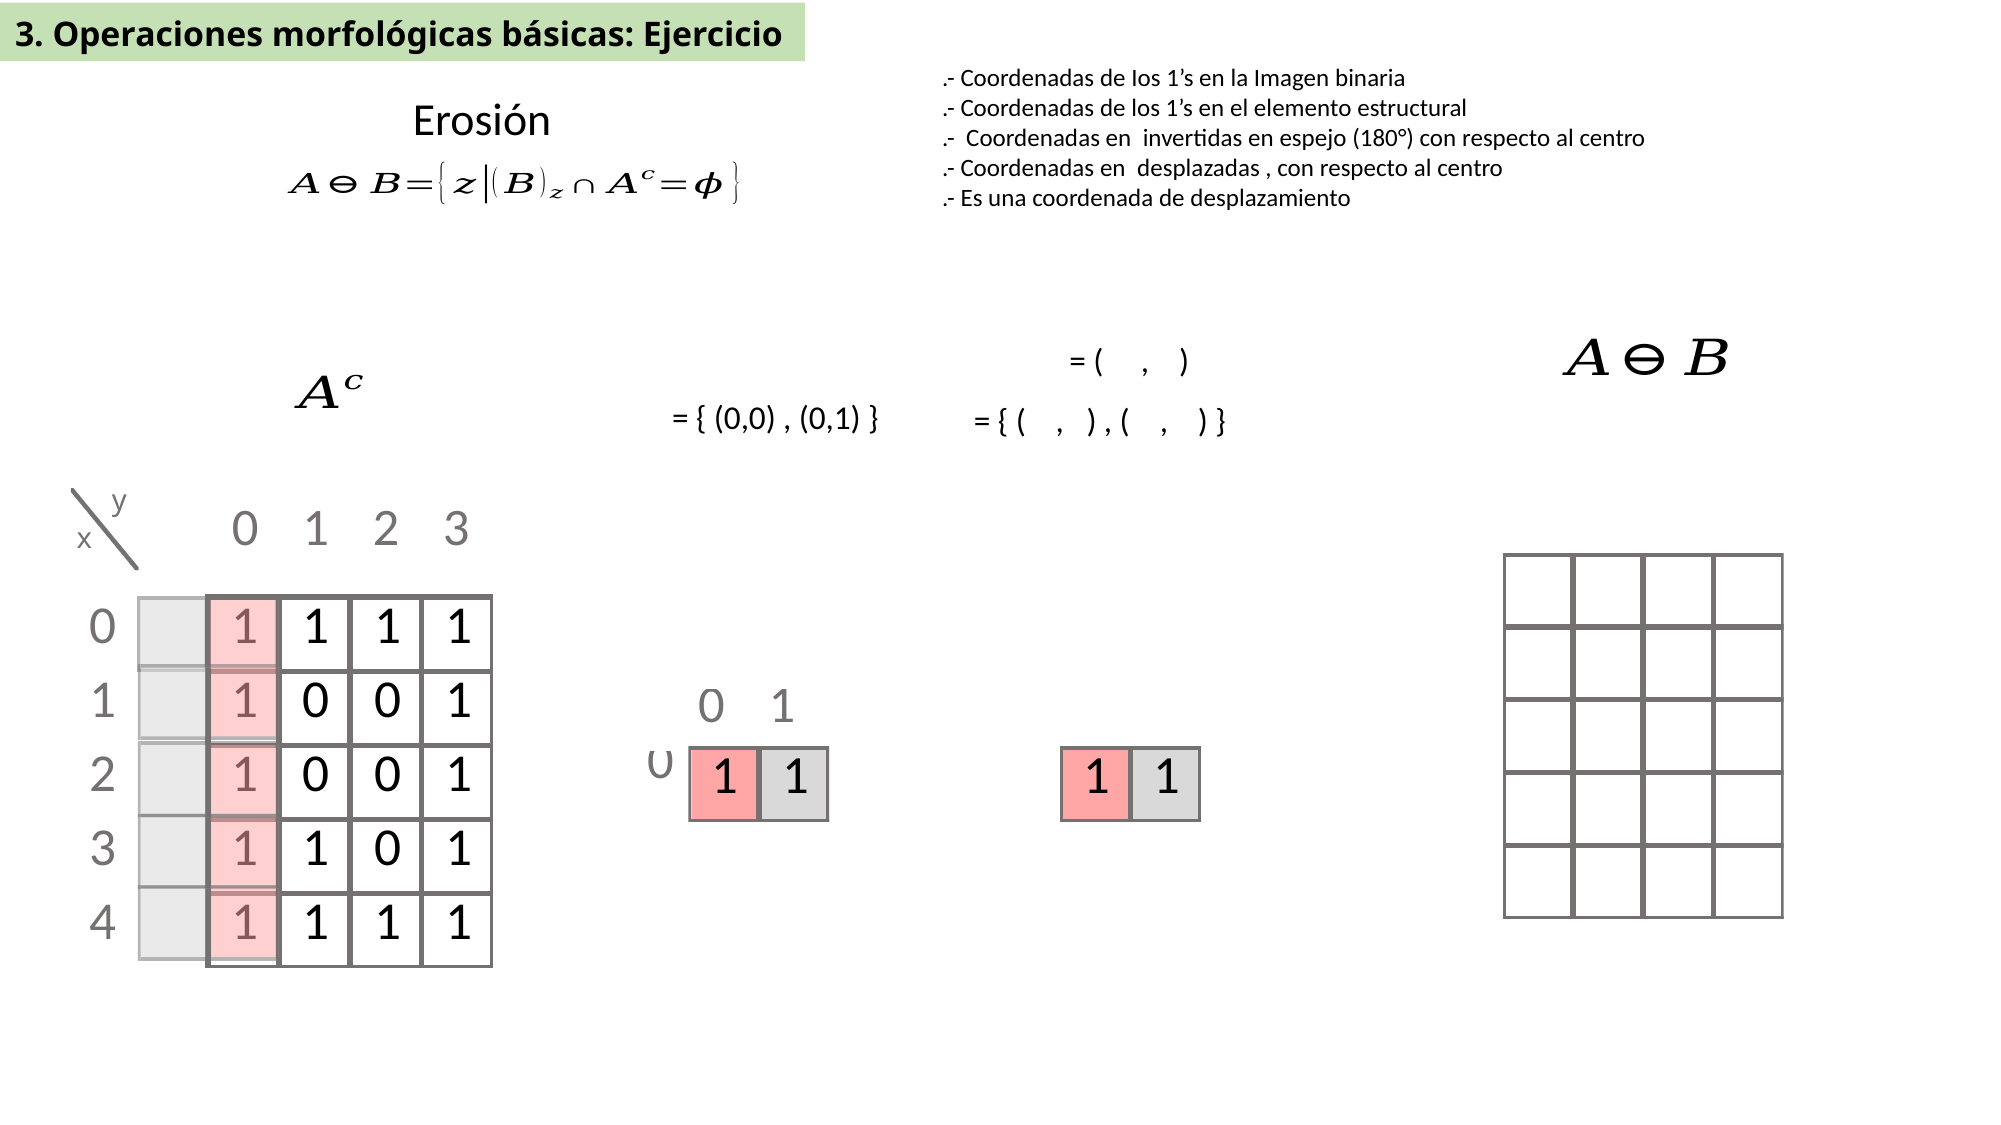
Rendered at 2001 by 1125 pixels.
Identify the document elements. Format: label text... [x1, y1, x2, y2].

picture [682, 689, 833, 745]
picture [1060, 746, 1204, 825]
text_box Erosión [398, 82, 625, 152]
picture [688, 746, 833, 825]
picture [1503, 553, 1787, 922]
picture [623, 751, 680, 817]
title 3. Operaciones morfológicas básicas: Ejercicio [0, 2, 805, 62]
picture [65, 485, 496, 971]
